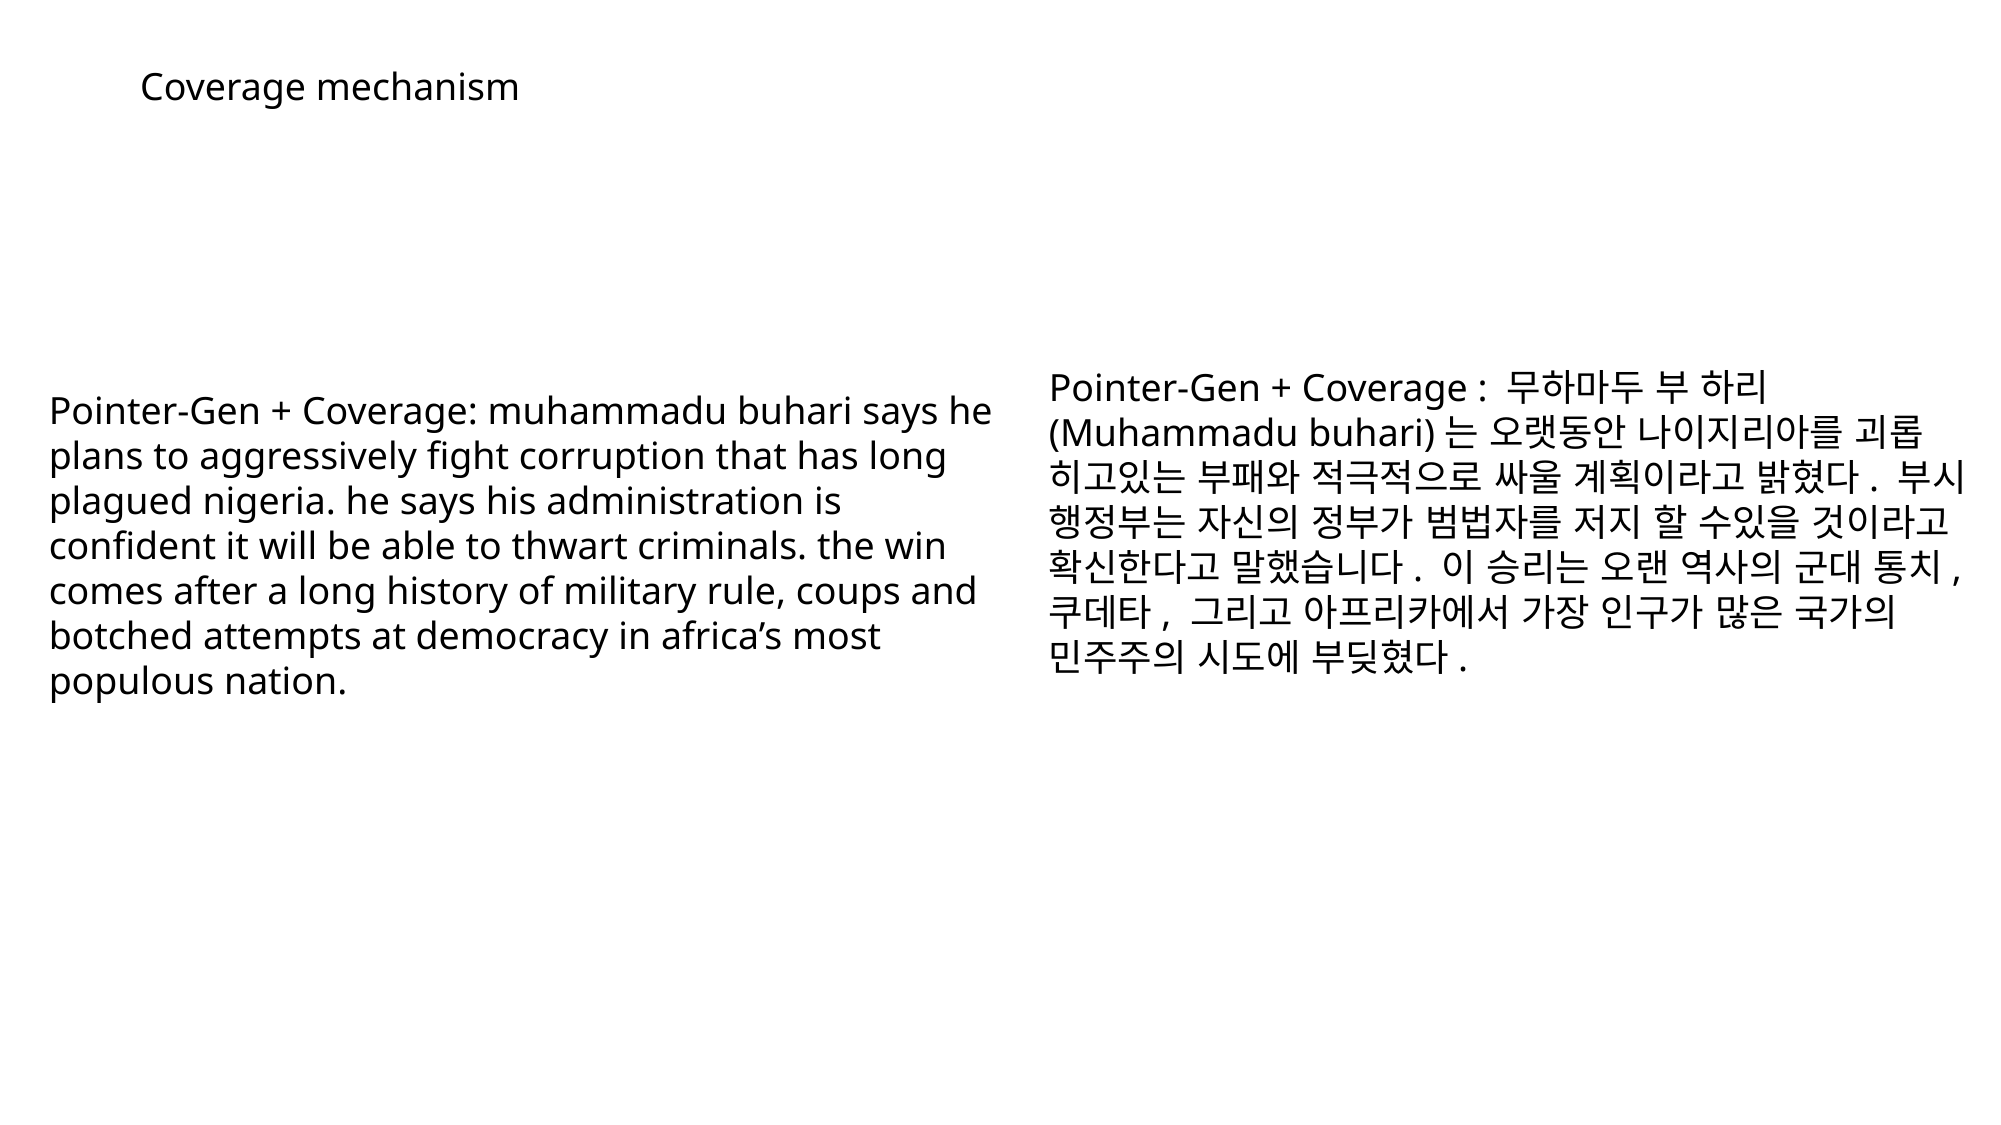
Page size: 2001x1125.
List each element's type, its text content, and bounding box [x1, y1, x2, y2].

text_box Pointer-Gen + Coverage : 무하마두 부 하리 (Muhammadu buhari)는 오랫동안 나이지리아를 괴롭 히고있는 부패와 적극적으로 싸울 계획이라고 밝혔다. 부시 행정부는 자신의 정부가 범법자를 저지 할 수있을 것이라고 확신한다고 말했습니다. 이 승리는 오랜 역사의 군대 통치, 쿠데타, 그리고 아프리카에서 가장 인구가 많은 국가의 민주주의 시도에 부딪혔다. [1033, 356, 2000, 687]
text_box Pointer-Gen + Coverage: muhammadu buhari says he plans to aggressively fight corruption that has long plagued nigeria. he says his administration is confident it will be able to thwart criminals. the win comes after a long history of military rule, coups and botched attempts at democracy in africa’s most populous nation. [33, 379, 1034, 709]
text_box Coverage mechanism [125, 55, 1867, 116]
